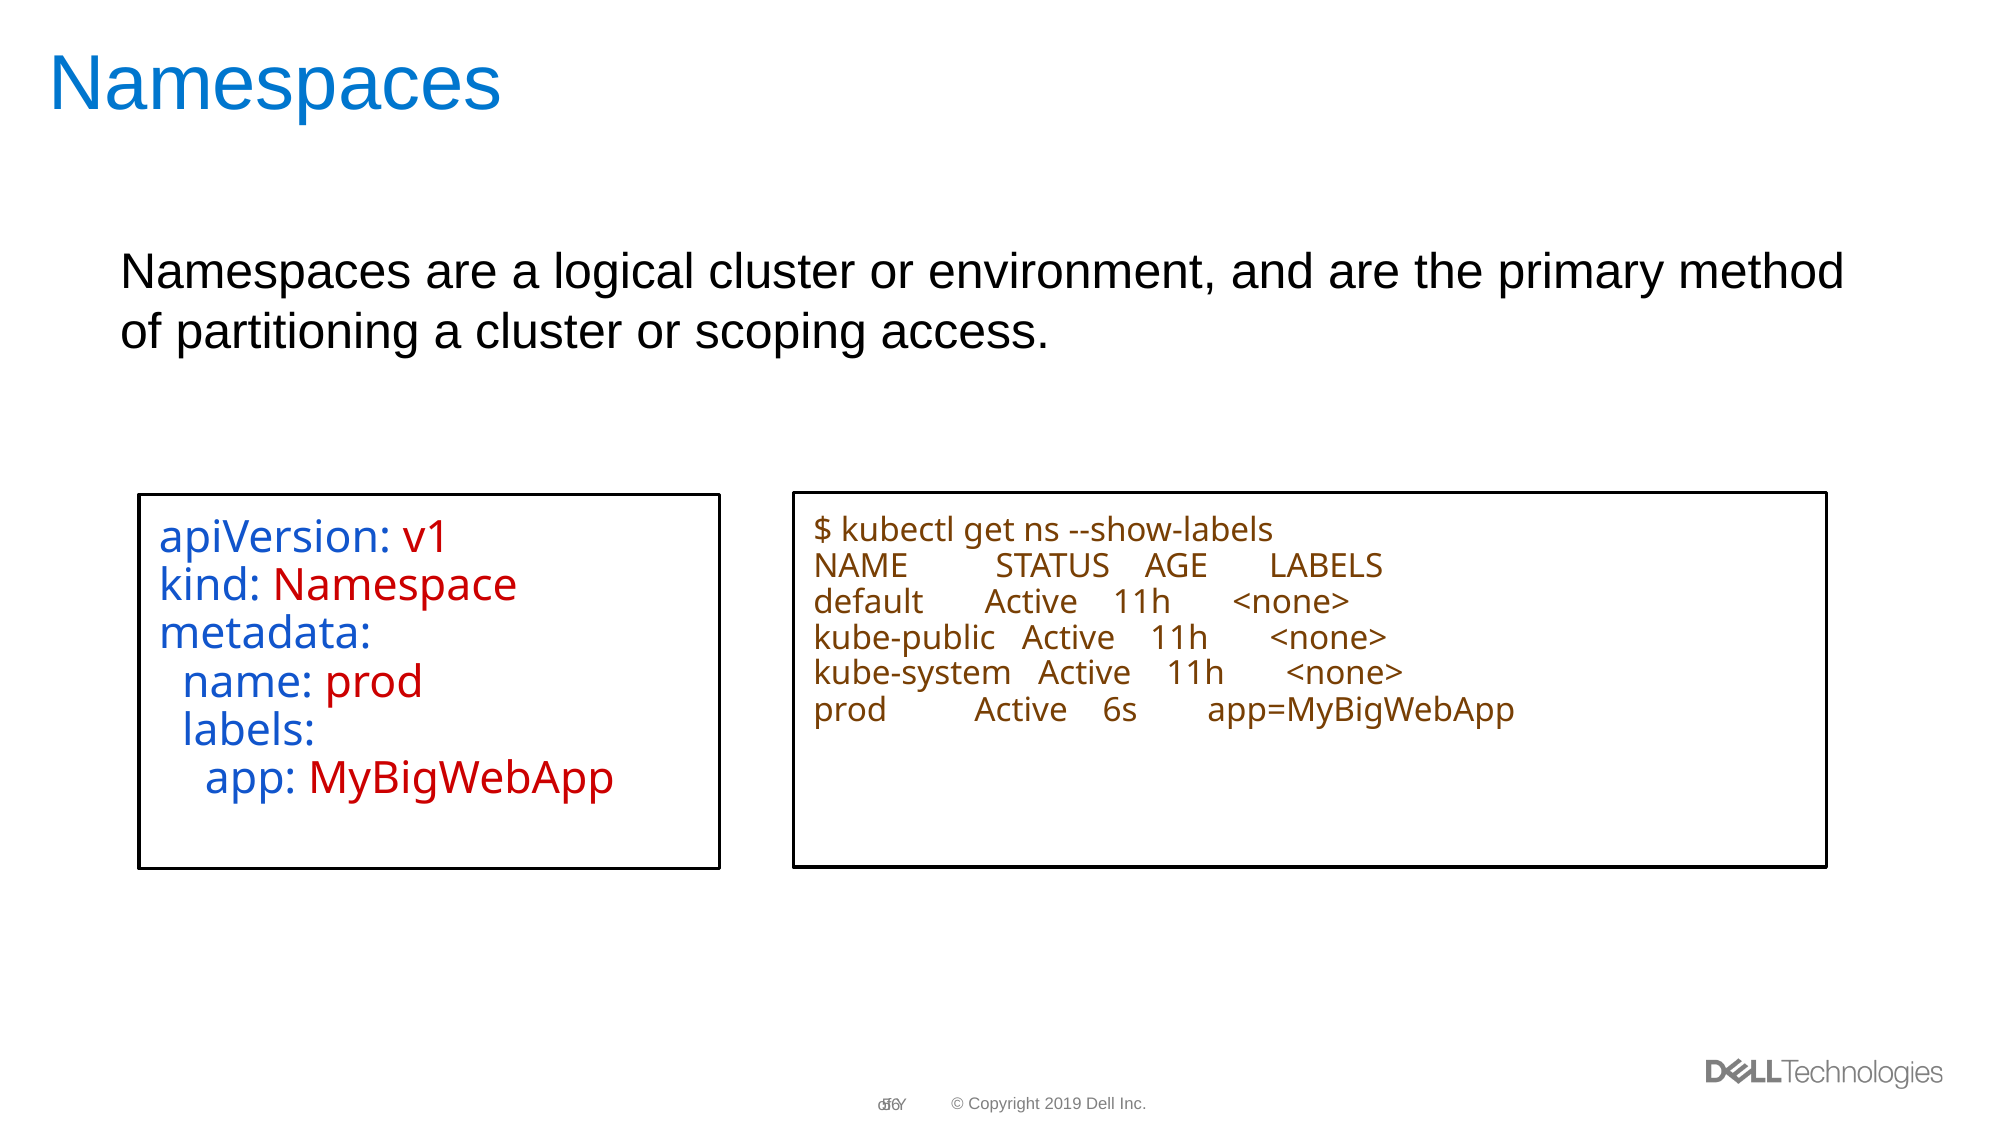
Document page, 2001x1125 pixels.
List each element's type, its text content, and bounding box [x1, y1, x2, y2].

text_box apiVersion: v1 kind: Namespace metadata: name: prod labels: app: MyBigWebApp [139, 494, 720, 869]
text_box Namespaces are a logical cluster or environment, and are the primary method of partitioning a cluster or scoping access. [99, 218, 1900, 563]
title Namespaces [48, 42, 1924, 231]
text_box $ kubectl get ns --show-labels NAME STATUS AGE LABELS default Active 11h <none> kube-public Active 11h <none> kube-system Active 11h <none> prod Active 6s app=MyBigWebApp [793, 492, 1827, 868]
picture [1706, 1058, 1943, 1089]
